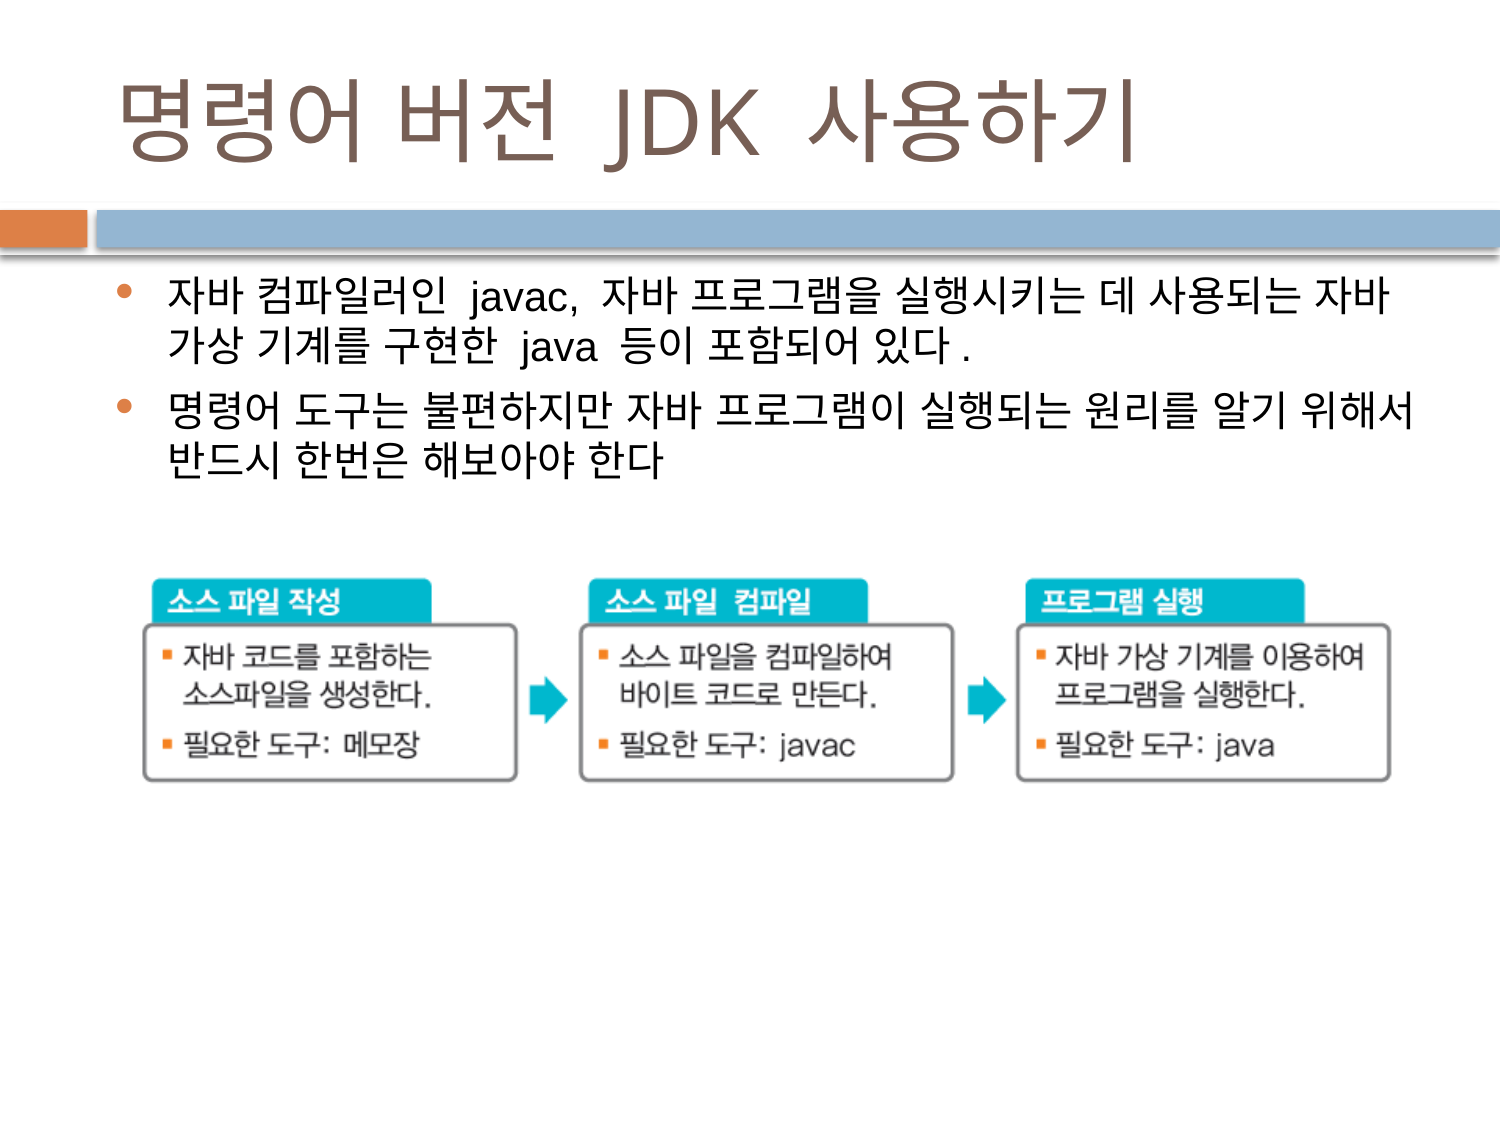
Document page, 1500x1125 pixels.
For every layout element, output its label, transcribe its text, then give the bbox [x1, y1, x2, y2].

title 명령어 버전 JDK 사용하기 [100, 37, 1438, 200]
list 자바 컴파일러인 javac, 자바 프로그램을 실행시키는 데 사용되는 자바 가상 기계를 구현한 java 등이 포함되어 있다. 명령어 도구는 불편하지만 자바 프로그램이 실행되는 원리를 알기 위해서 반드시 한번은 해보아야 한다 [100, 262, 1438, 1000]
picture [87, 542, 1412, 801]
